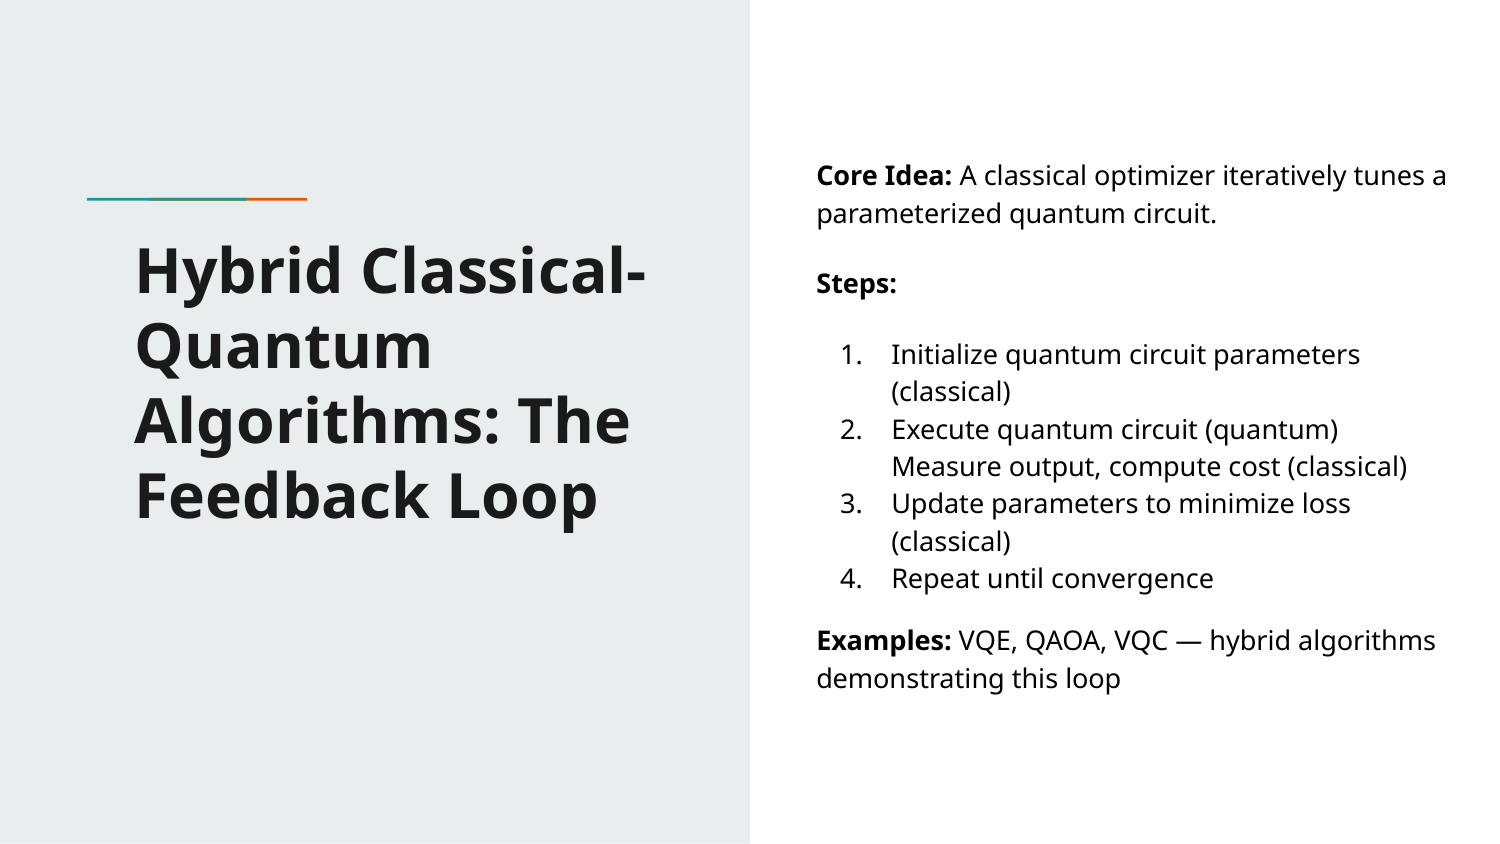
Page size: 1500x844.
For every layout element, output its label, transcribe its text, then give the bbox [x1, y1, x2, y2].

title Hybrid Classical-Quantum Algorithms: The Feedback Loop [119, 216, 751, 494]
list Core Idea: A classical optimizer iteratively tunes a parameterized quantum circuit. Steps: Initialize quantum circuit parameters (classical) Execute quantum circuit (quantum) Measure output, compute cost (classical) Update parameters to minimize loss (classical) Repeat until convergence Examples: VQE, QAOA, VQC — hybrid algorithms demonstrating this loop [801, 138, 1464, 787]
